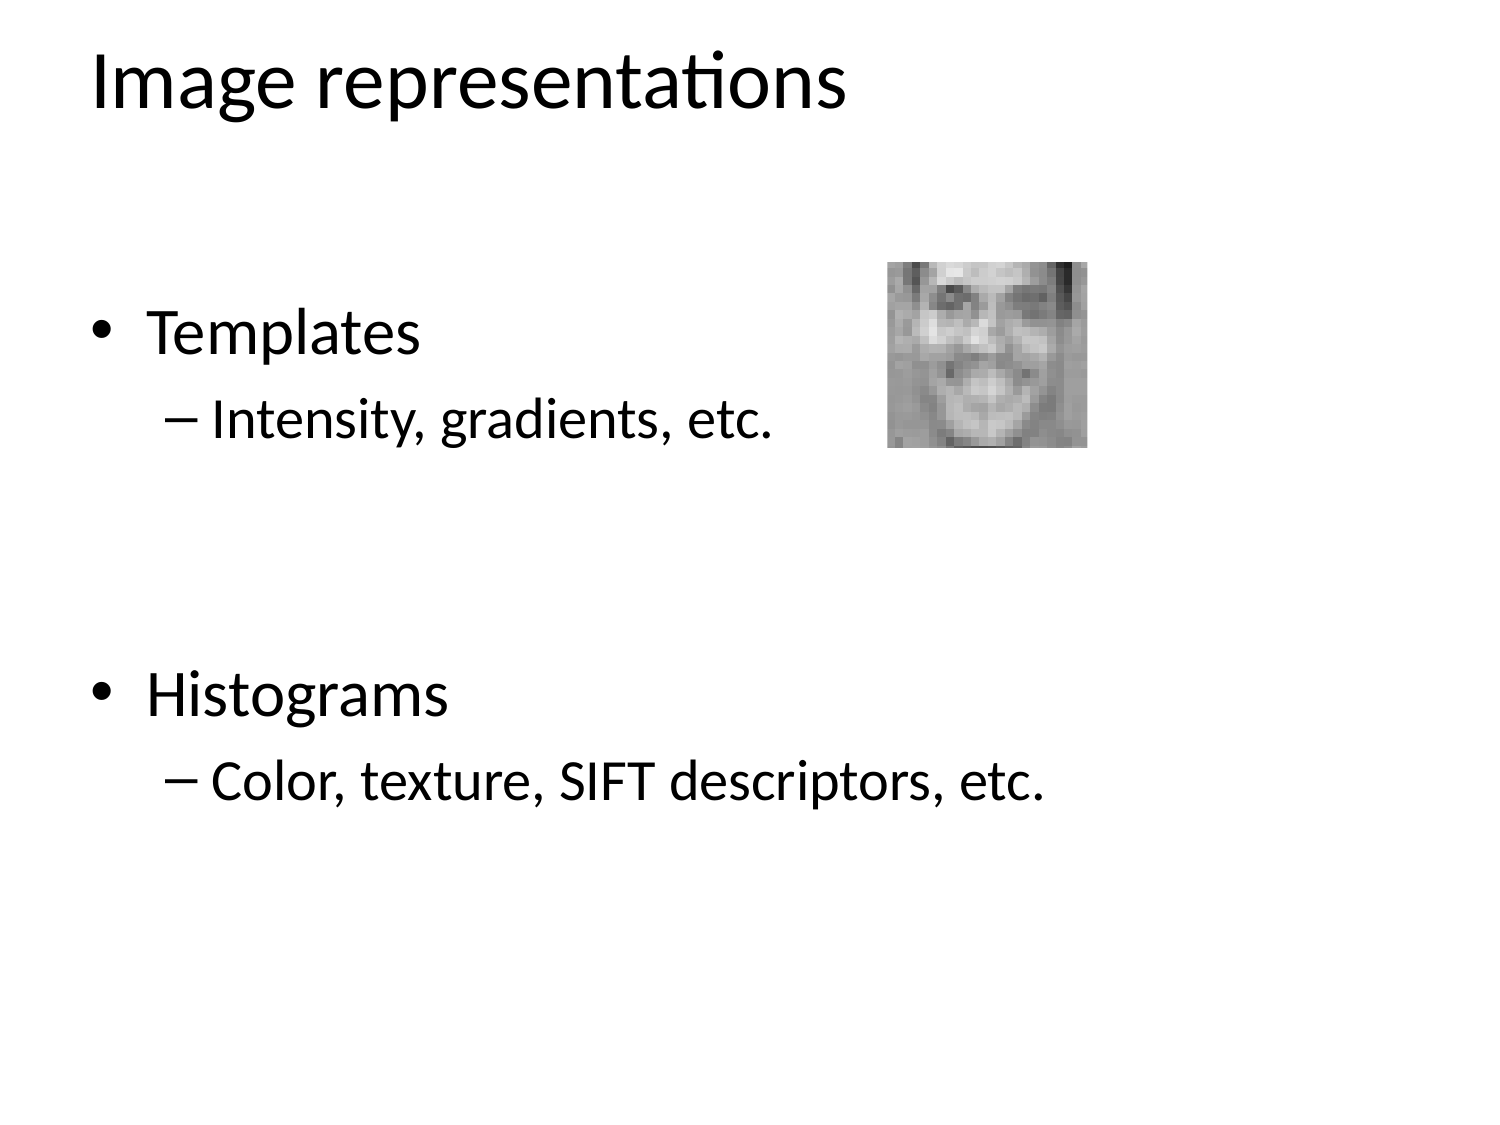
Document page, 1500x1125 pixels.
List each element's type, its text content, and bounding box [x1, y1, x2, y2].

picture [887, 262, 1088, 448]
list Templates Intensity, gradients, etc. Histograms Color, texture, SIFT descriptors, etc. [74, 187, 1426, 1088]
title Image representations [74, 0, 1426, 151]
